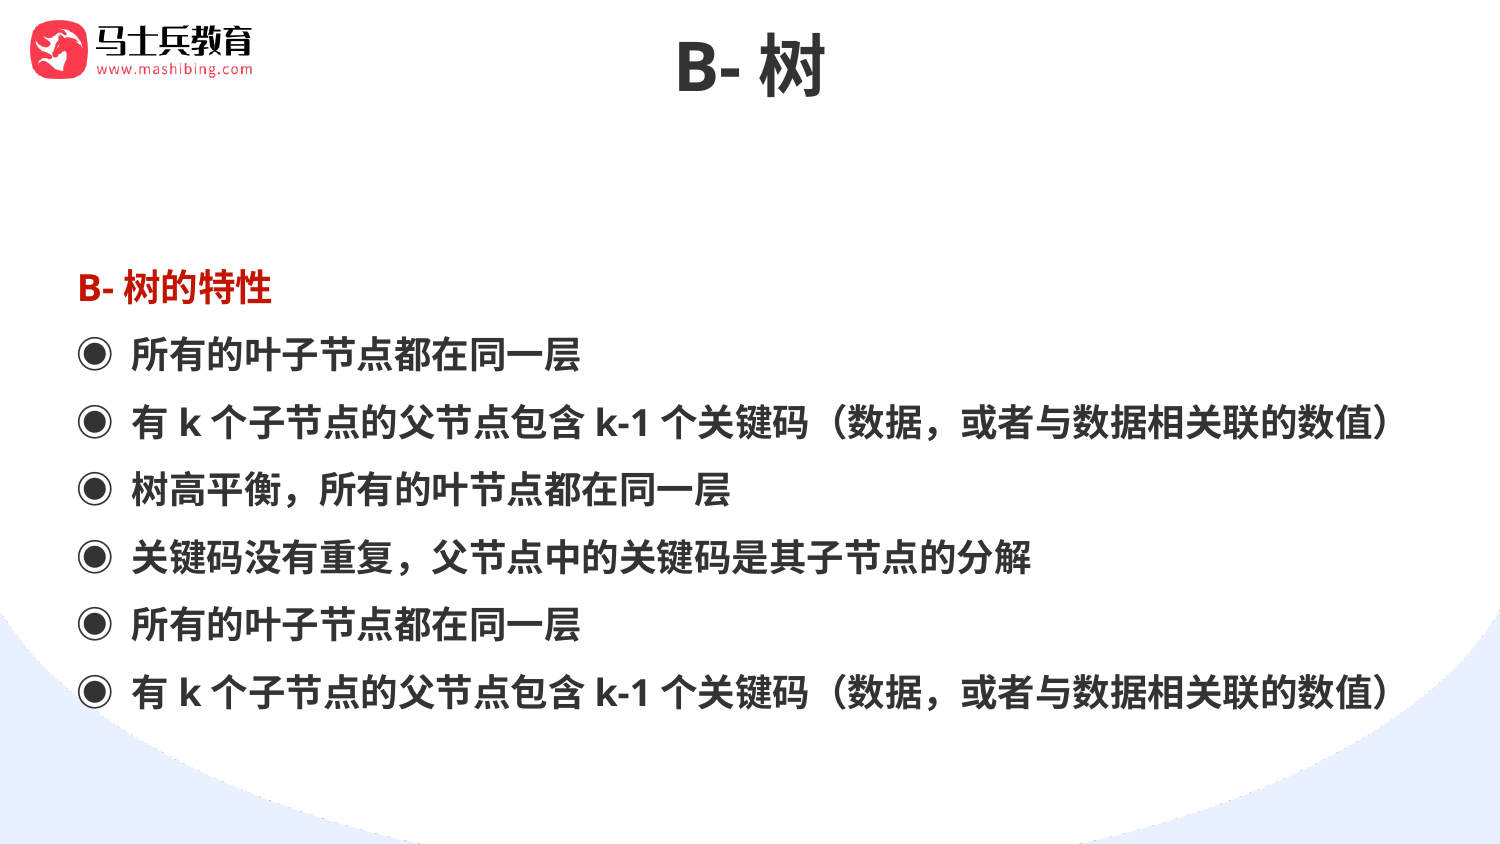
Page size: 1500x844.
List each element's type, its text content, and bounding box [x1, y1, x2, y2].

text_box B-树 [403, 0, 1097, 128]
picture [30, 20, 252, 79]
text_box B-树的特性 ◉ 所有的叶子节点都在同一层 ◉ 有k个子节点的父节点包含k-1个关键码（数据，或者与数据相关联的数值） ◉ 树高平衡，所有的叶节点都在同一层 ◉ 关键码没有重复，父节点中的关键码是其子节点的分解 ◉ 所有的叶子节点都在同一层 ◉ 有k个子节点的父节点包含k-1个关键码（数据，或者与数据相关联的数值） [62, 128, 1482, 610]
picture [0, 610, 1500, 844]
